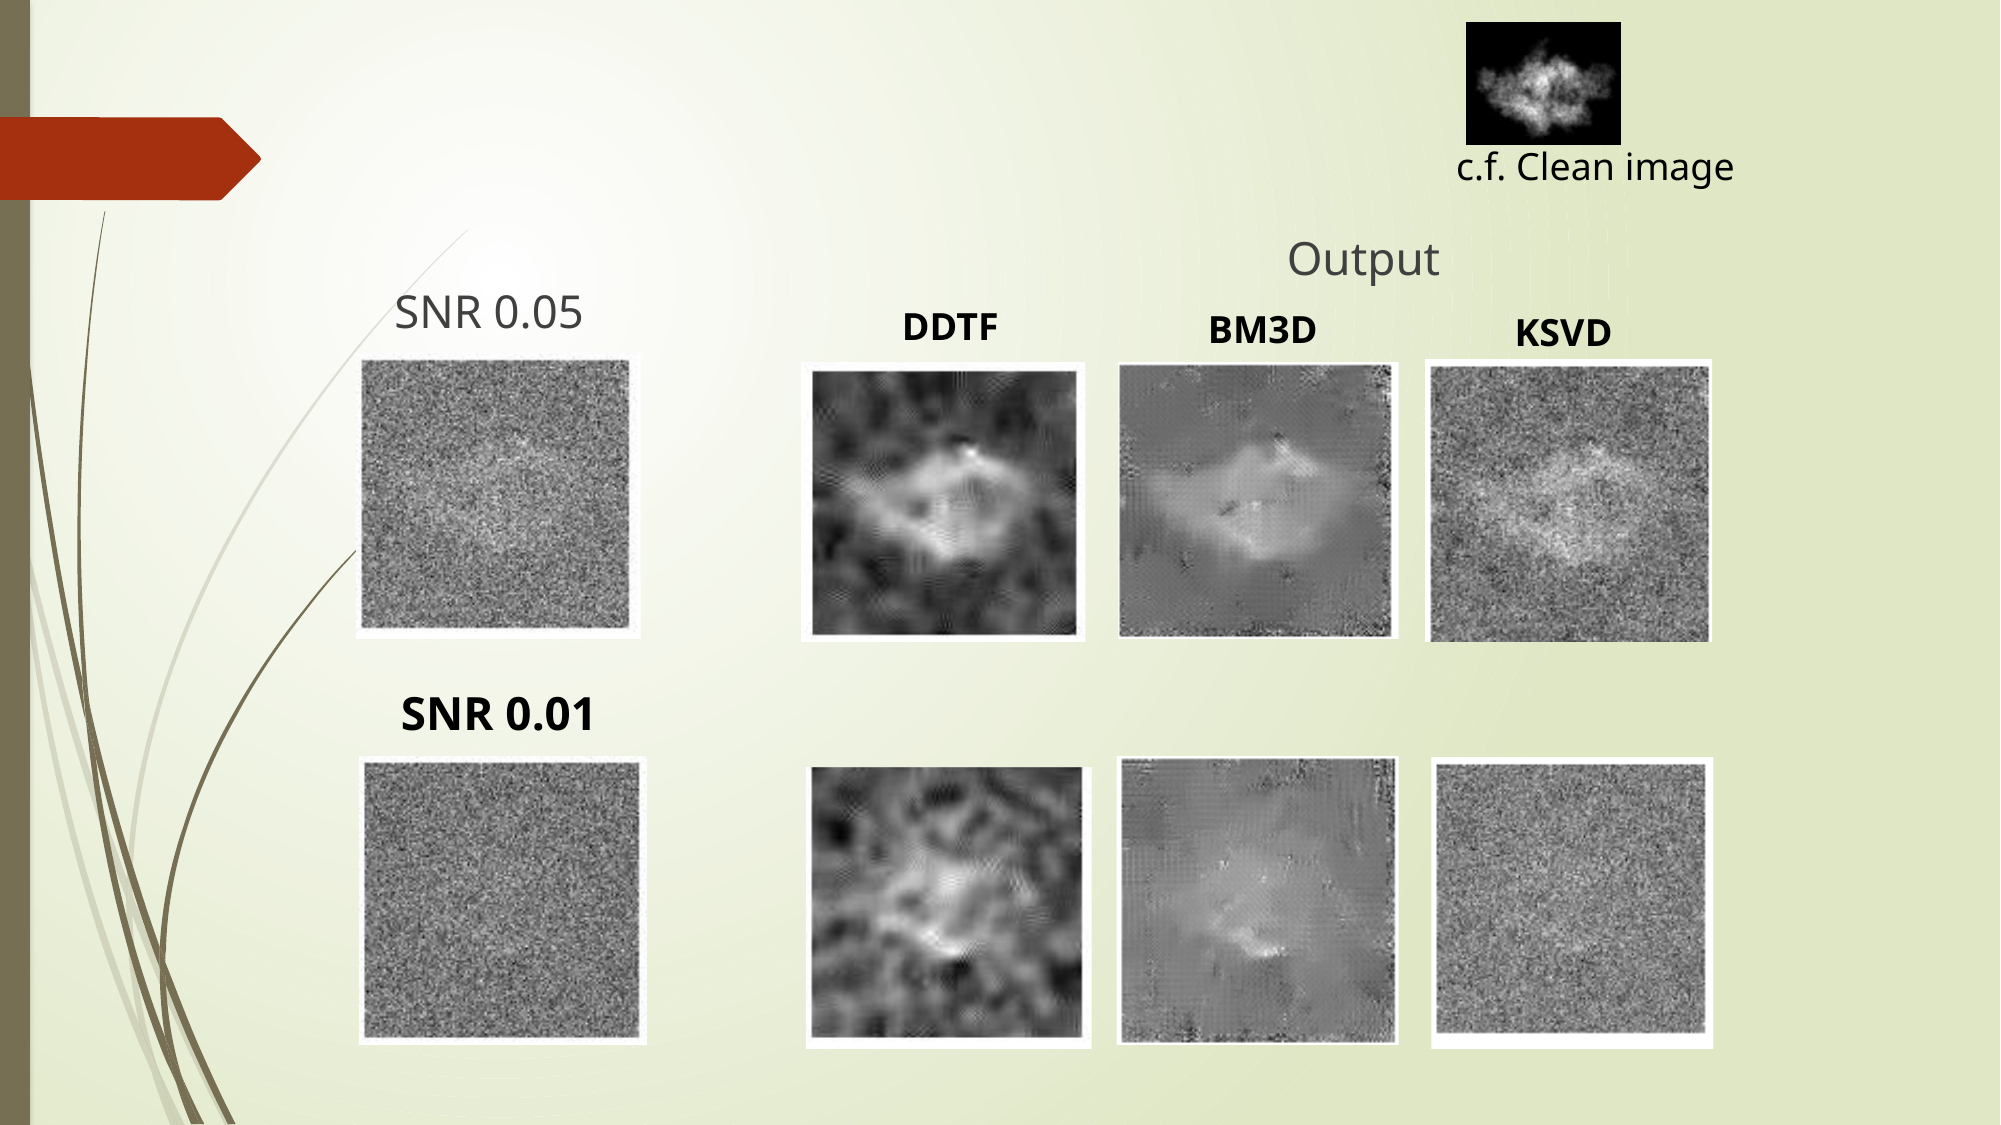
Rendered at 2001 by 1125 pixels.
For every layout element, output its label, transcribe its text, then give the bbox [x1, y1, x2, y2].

picture [805, 766, 1092, 1049]
text_box DDTF [858, 295, 1043, 356]
text_box KSVD [1471, 301, 1656, 358]
list SNR 0.05 [260, 275, 718, 345]
picture [1118, 362, 1399, 639]
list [800, 362, 1086, 642]
picture [1424, 358, 1713, 642]
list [355, 353, 641, 639]
text_box BM3D [1183, 298, 1343, 359]
picture [1116, 755, 1399, 1045]
text_box c.f. Clean image [1441, 136, 1750, 196]
list Output [1032, 222, 1696, 293]
picture [1431, 756, 1714, 1049]
picture [1466, 22, 1621, 145]
text_box SNR 0.01 [335, 677, 663, 748]
picture [358, 755, 648, 1045]
